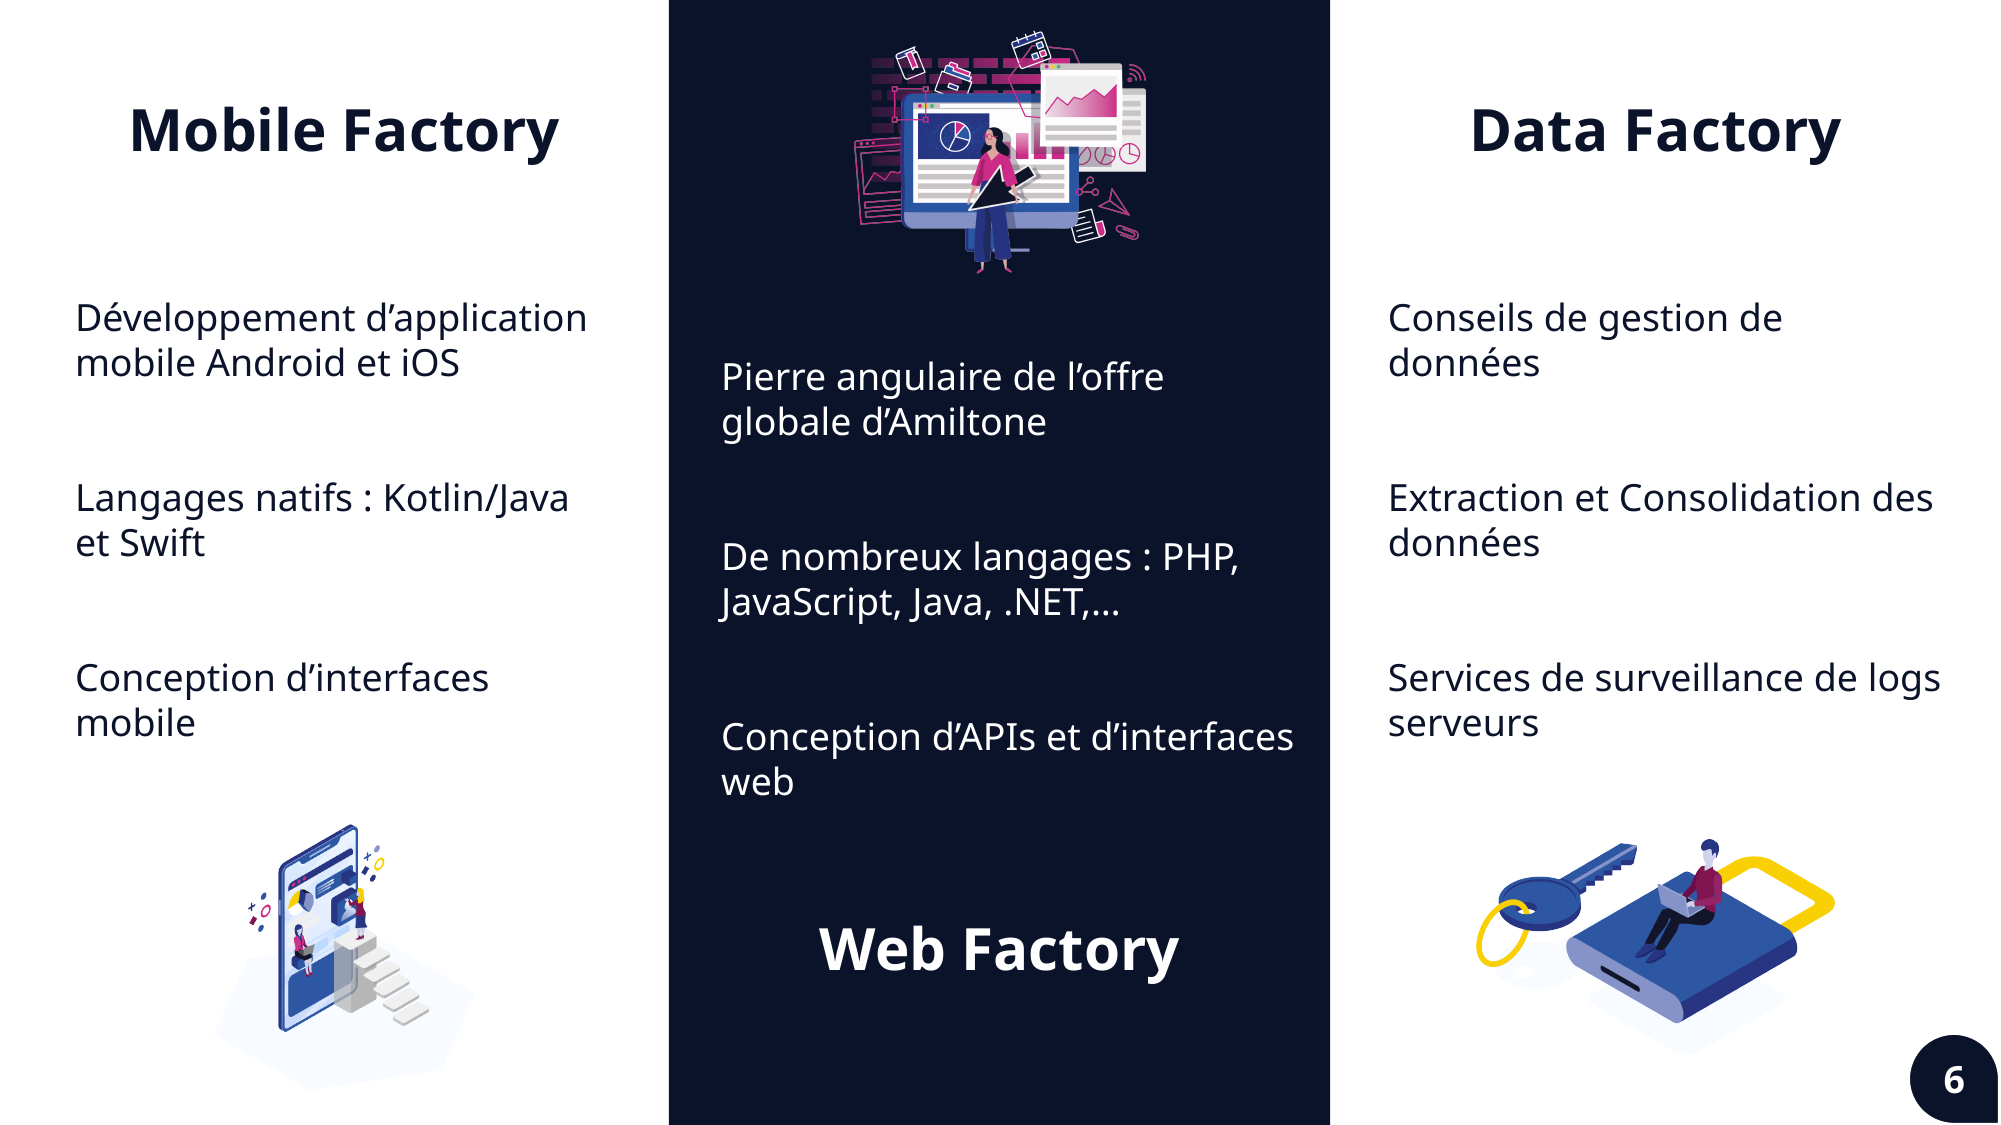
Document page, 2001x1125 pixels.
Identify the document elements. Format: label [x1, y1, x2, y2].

text_box [1331, 0, 2000, 1125]
text_box [668, 0, 1331, 1125]
text_box [0, 0, 668, 1125]
text_box [1907, 1032, 2000, 1125]
